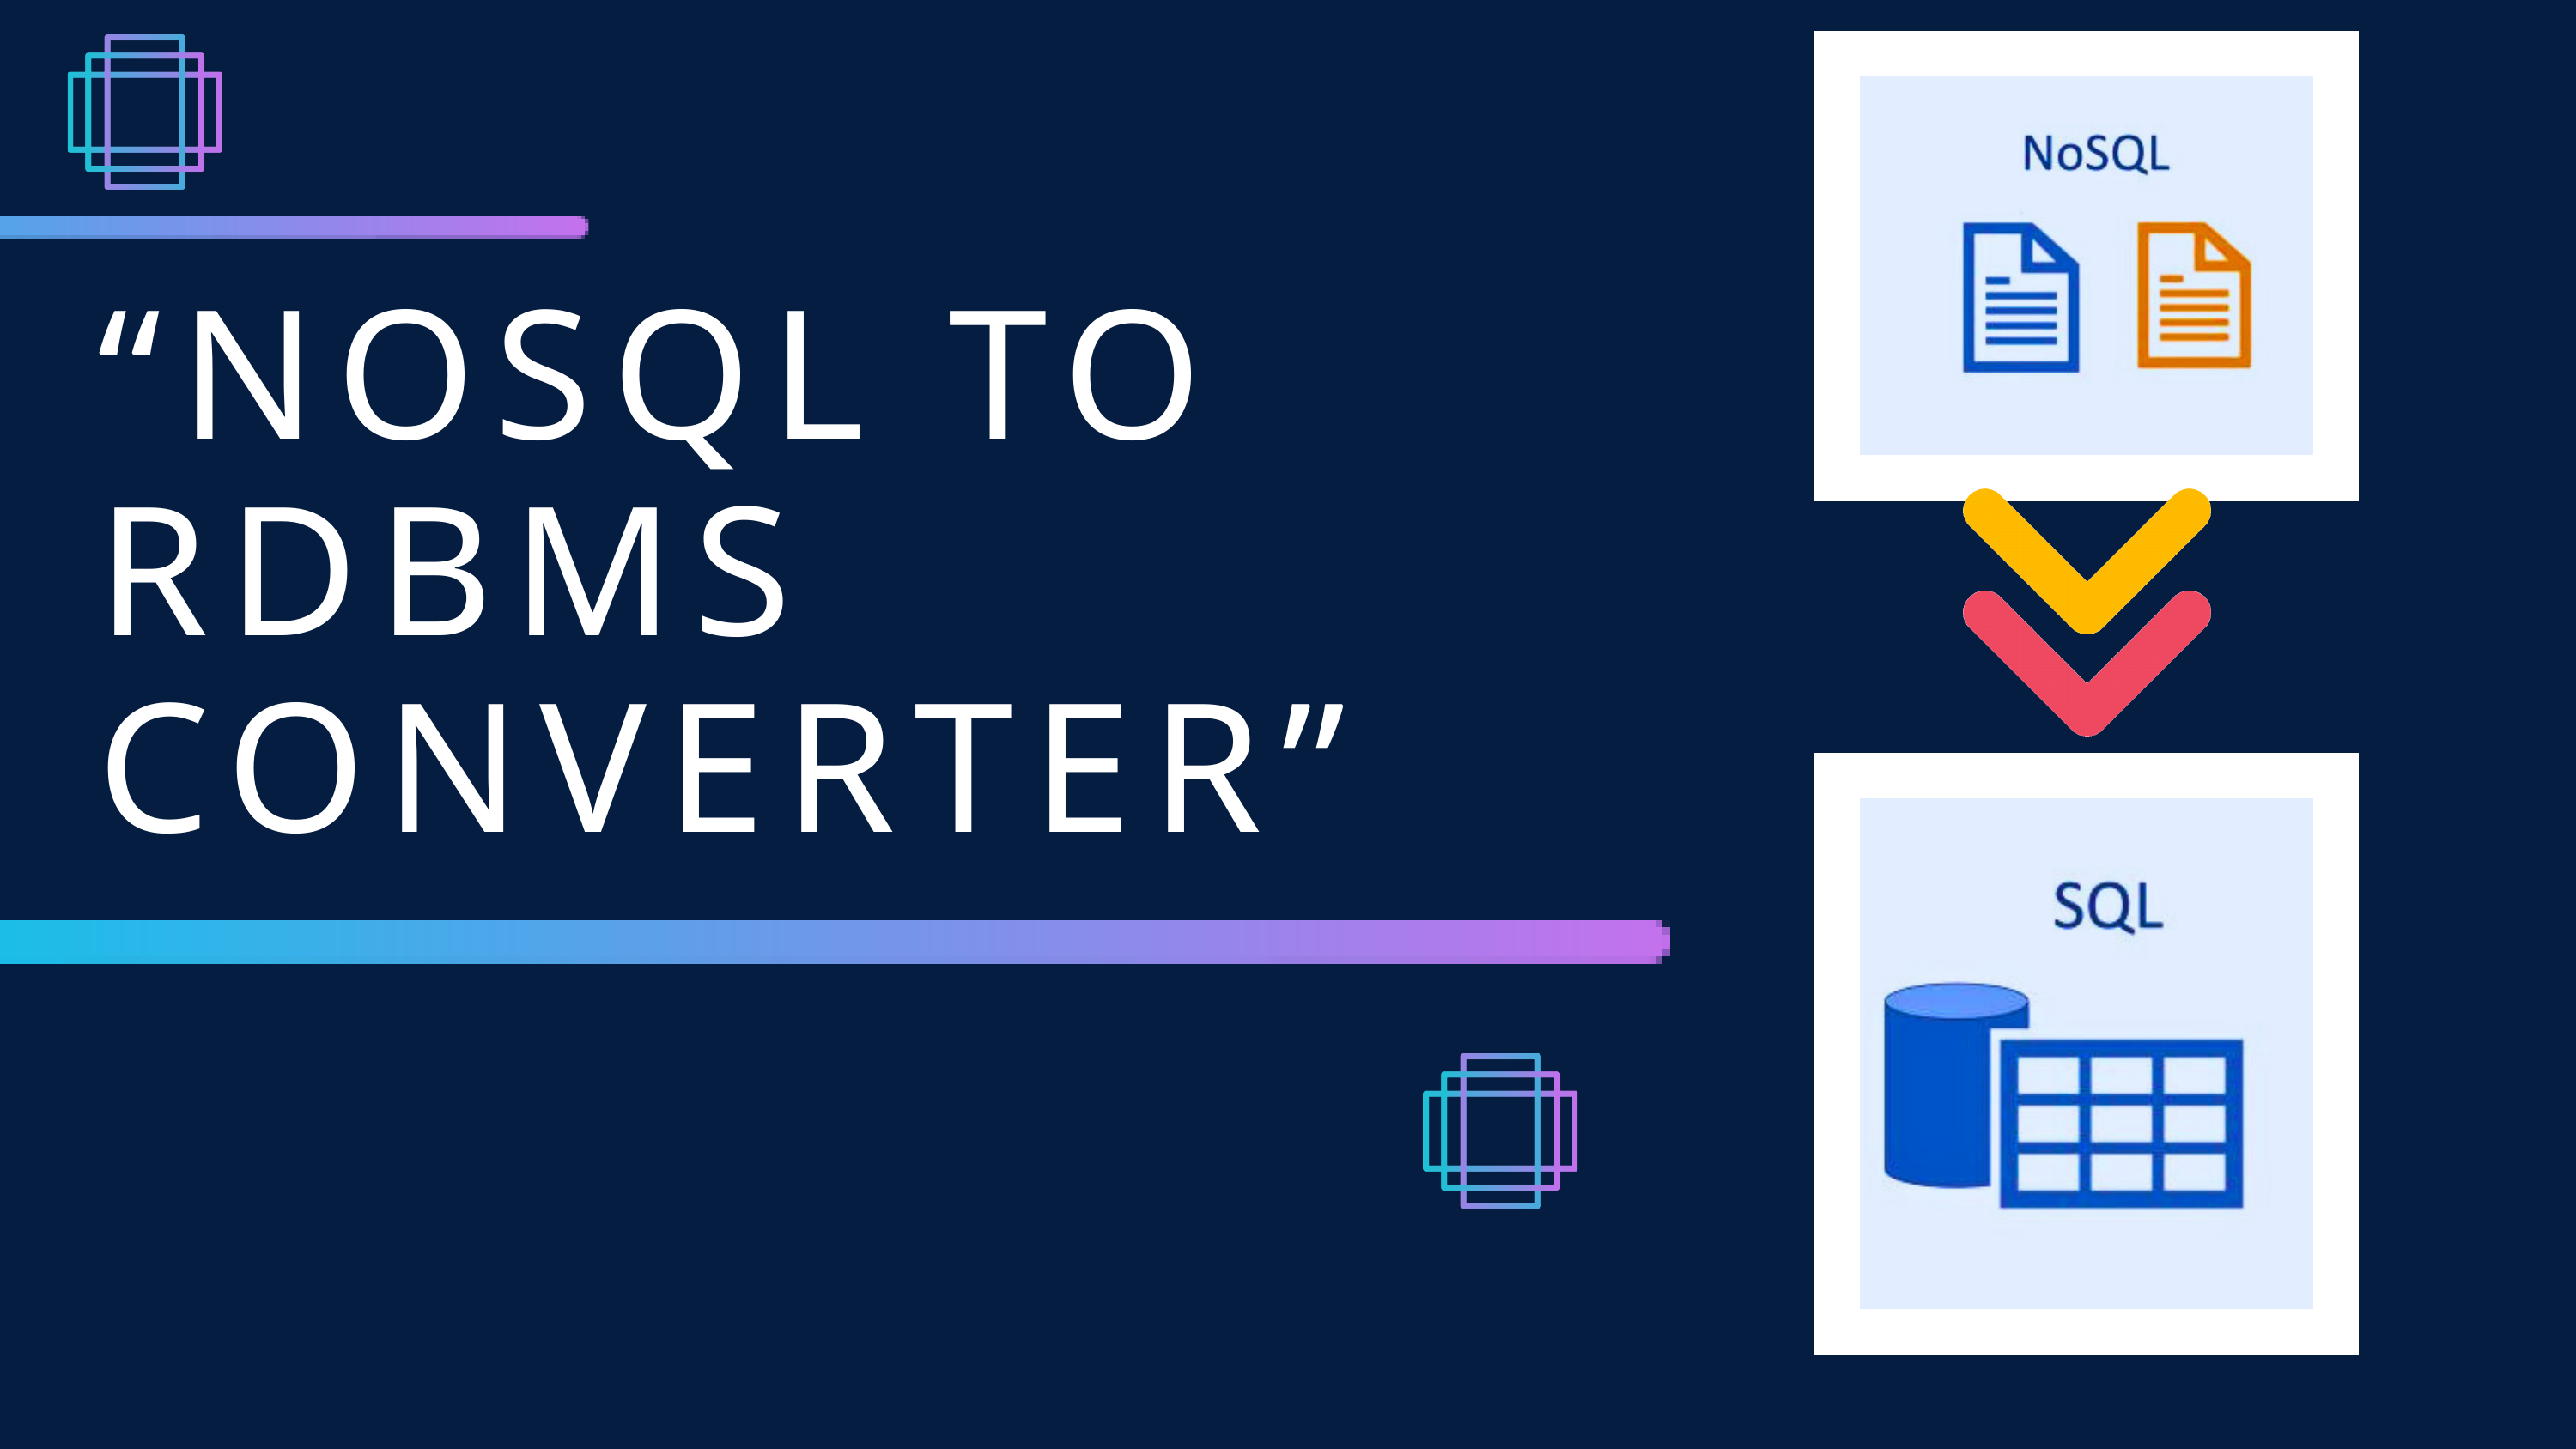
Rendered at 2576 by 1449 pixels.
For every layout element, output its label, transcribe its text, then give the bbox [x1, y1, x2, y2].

text_box [1837, 775, 2336, 1332]
text_box [1423, 1053, 1578, 1209]
picture [1963, 488, 2211, 765]
text_box [0, 920, 1670, 964]
text_box [0, 216, 589, 239]
text_box [67, 34, 222, 190]
text_box [1837, 53, 2336, 478]
text_box “NOSQL TO RDBMS CONVERTER” [97, 277, 1625, 869]
